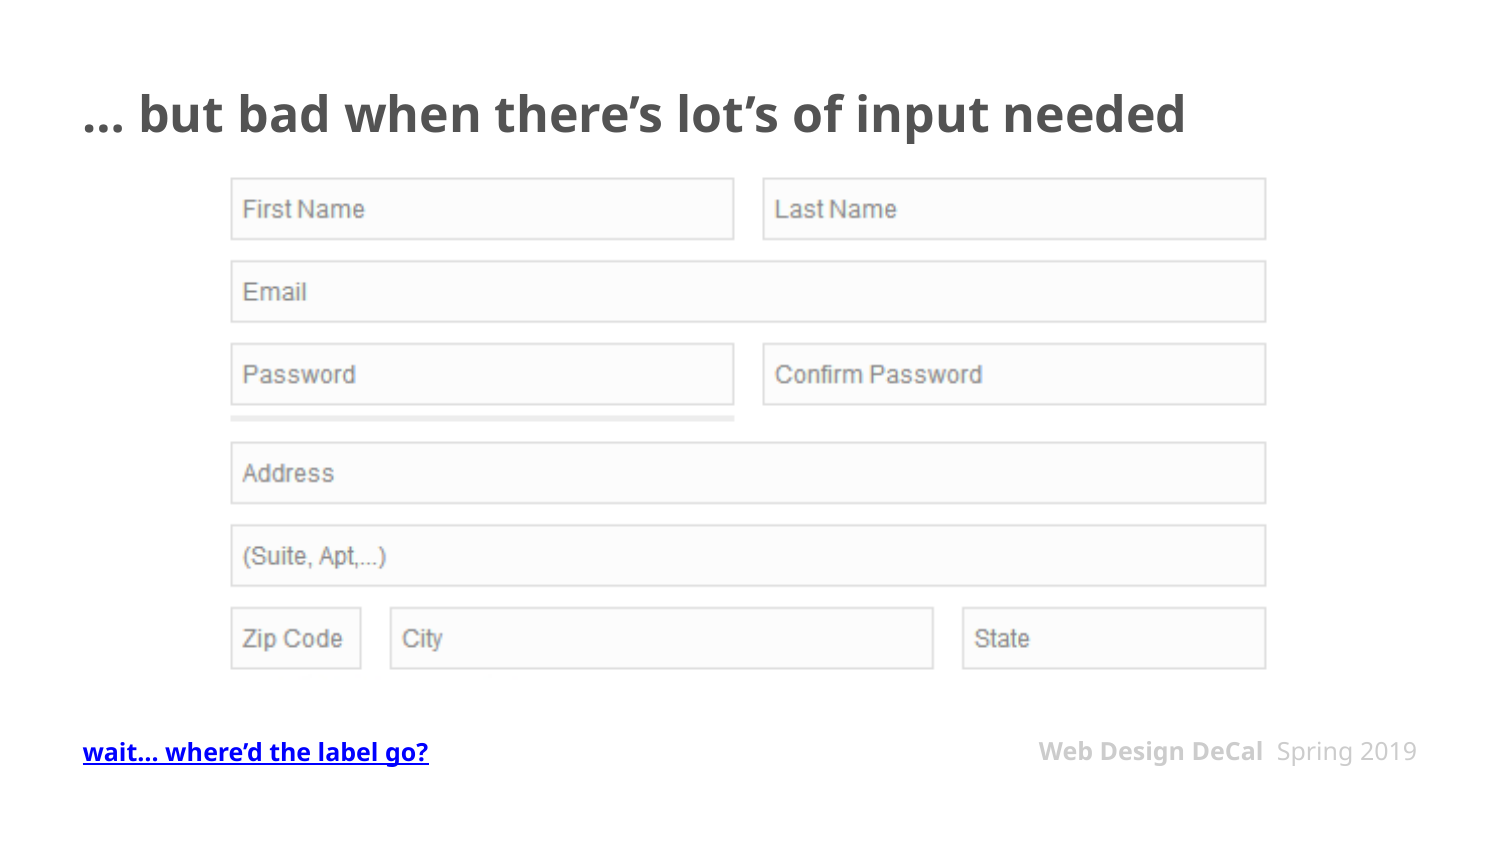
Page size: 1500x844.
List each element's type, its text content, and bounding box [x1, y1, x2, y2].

picture [217, 164, 1283, 680]
list wait… where’d the label go? [82, 731, 968, 770]
title … but bad when there’s lot’s of input needed [82, 75, 1418, 150]
